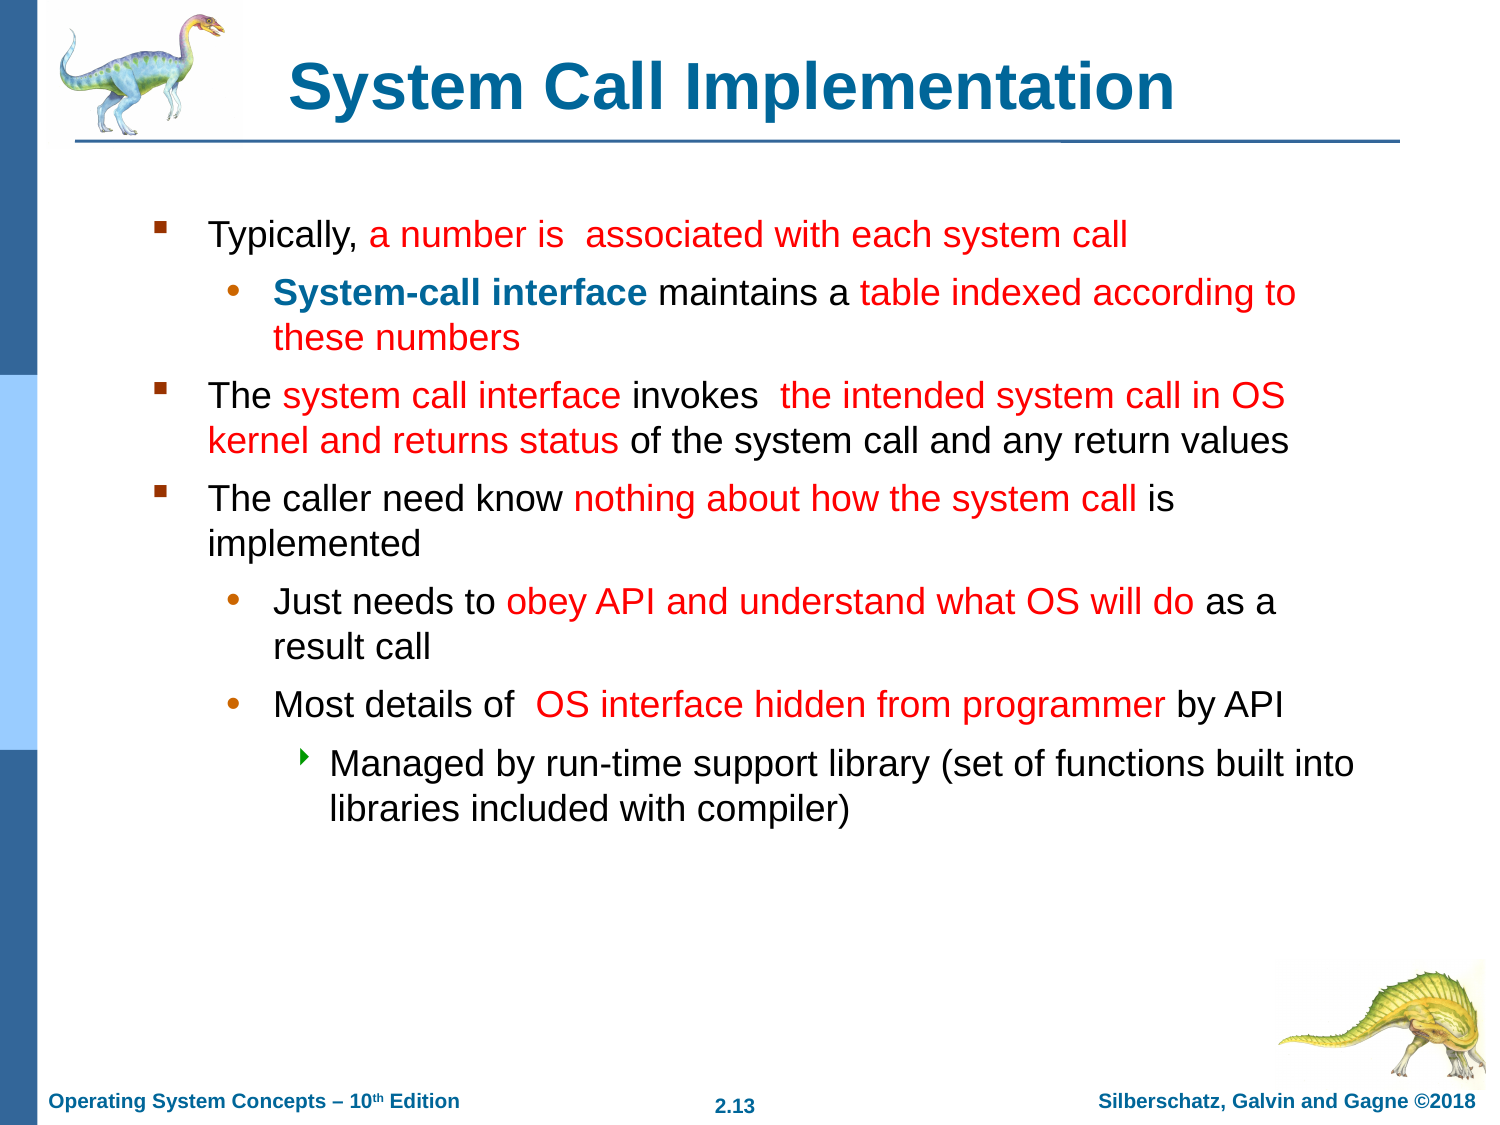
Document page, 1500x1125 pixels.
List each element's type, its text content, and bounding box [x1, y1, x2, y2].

picture [1275, 959, 1486, 1090]
picture [46, 0, 243, 149]
list Typically, a number is associated with each system call System-call interface maintains a table indexed according to these numbers The system call interface invokes the intended system call in OS kernel and returns status of the system call and any return values The caller need know nothing about how the system call is implemented Just needs to obey API and understand what OS will do as a result call Most details of OS interface hidden from programmer by API Managed by run-time support library (set of functions built into libraries included with compiler) [136, 202, 1389, 946]
title System Call Implementation [77, 35, 1389, 131]
